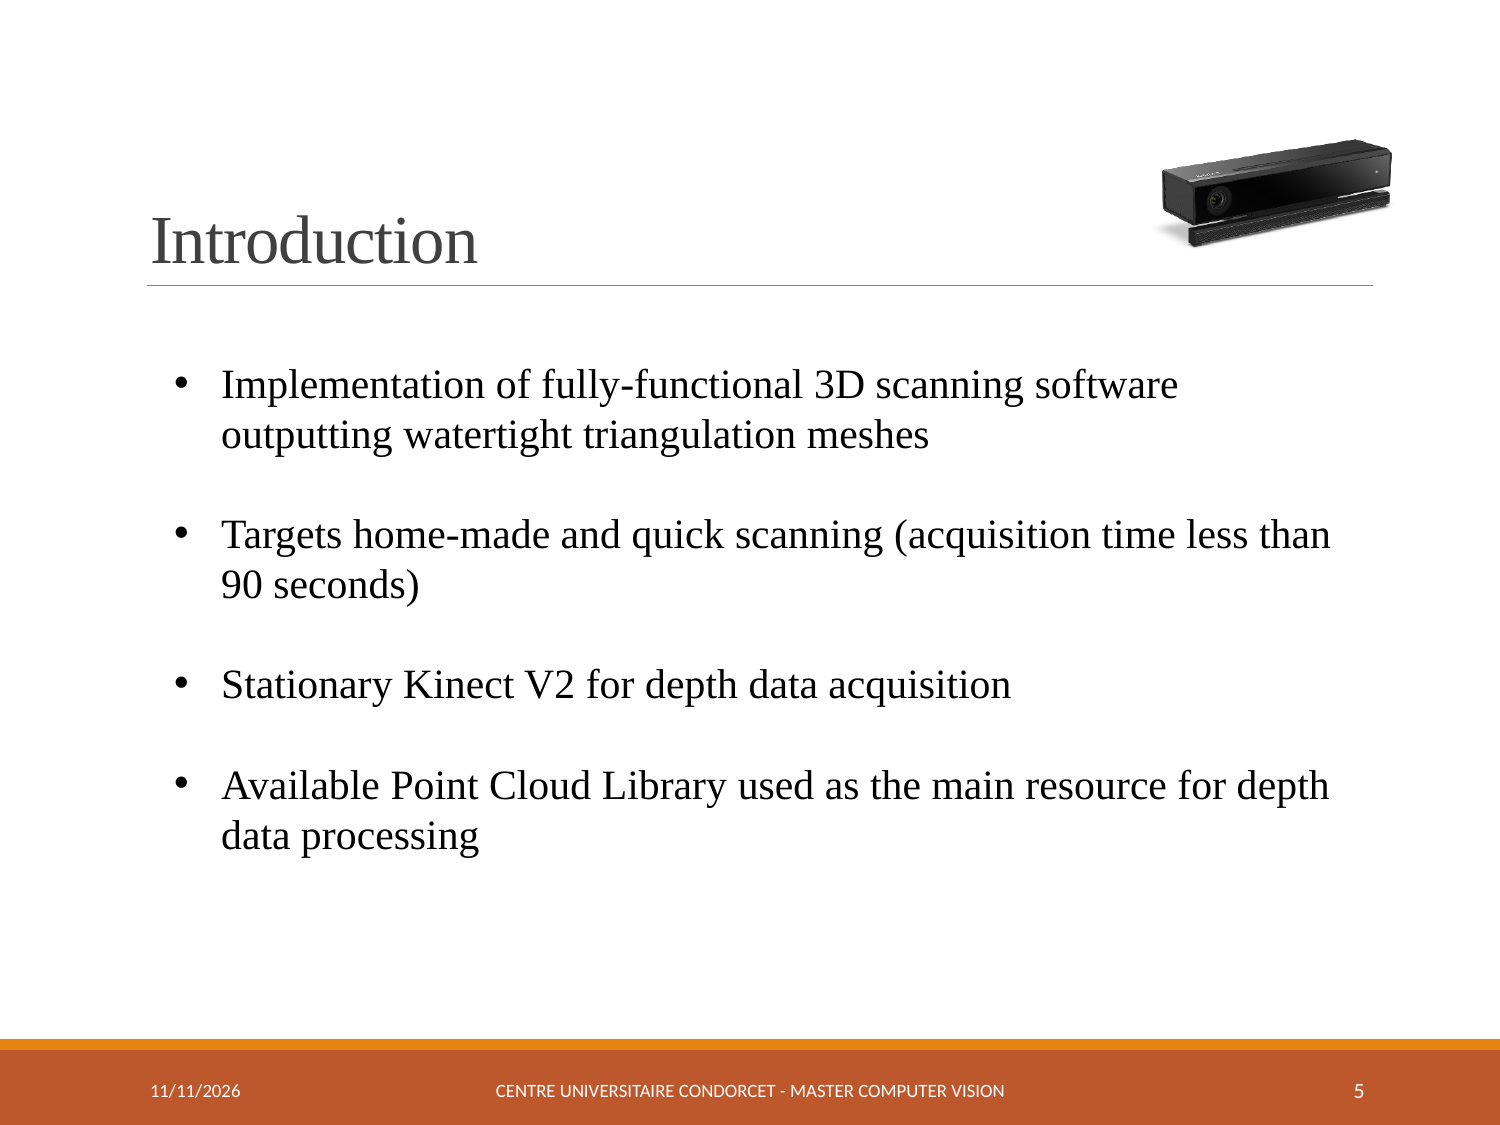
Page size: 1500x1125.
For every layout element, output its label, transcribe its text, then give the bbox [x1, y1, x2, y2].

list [1127, 54, 1406, 332]
text_box Implementation of fully-functional 3D scanning software outputting watertight triangulation meshes Targets home-made and quick scanning (acquisition time less than 90 seconds) Stationary Kinect V2 for depth data acquisition Available Point Cloud Library used as the main resource for depth data processing [159, 349, 1373, 865]
footer Centre Universitaire Condorcet - Master Computer Vision [453, 1059, 1047, 1120]
slide_number 5 [1218, 1059, 1380, 1120]
title Introduction [135, 47, 1373, 285]
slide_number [135, 1059, 440, 1120]
